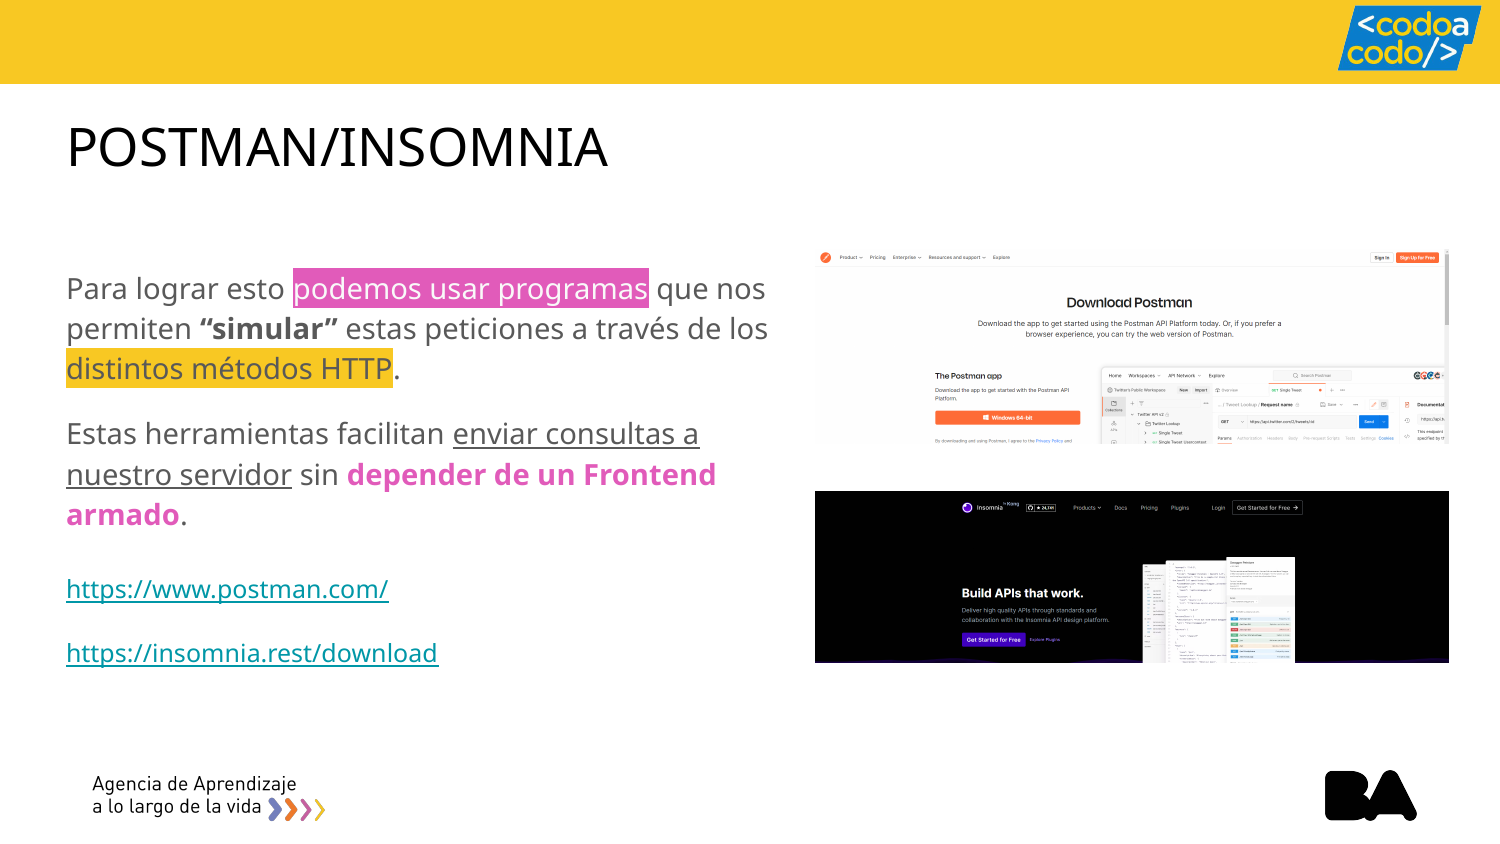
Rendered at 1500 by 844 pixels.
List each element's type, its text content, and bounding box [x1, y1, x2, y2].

title POSTMAN/INSOMNIA [51, 98, 1449, 192]
picture [1337, 5, 1482, 71]
text_box Para lograr esto podemos usar programas que nos permiten “simular” estas peticiones a través de los distintos métodos HTTP. Estas herramientas facilitan enviar consultas a nuestro servidor sin depender de un Frontend armado. [51, 249, 794, 546]
text_box https://www.postman.com/ https://insomnia.rest/download [51, 558, 544, 687]
picture [815, 249, 1450, 444]
picture [1325, 770, 1417, 821]
picture [815, 491, 1450, 664]
picture [70, 756, 344, 835]
